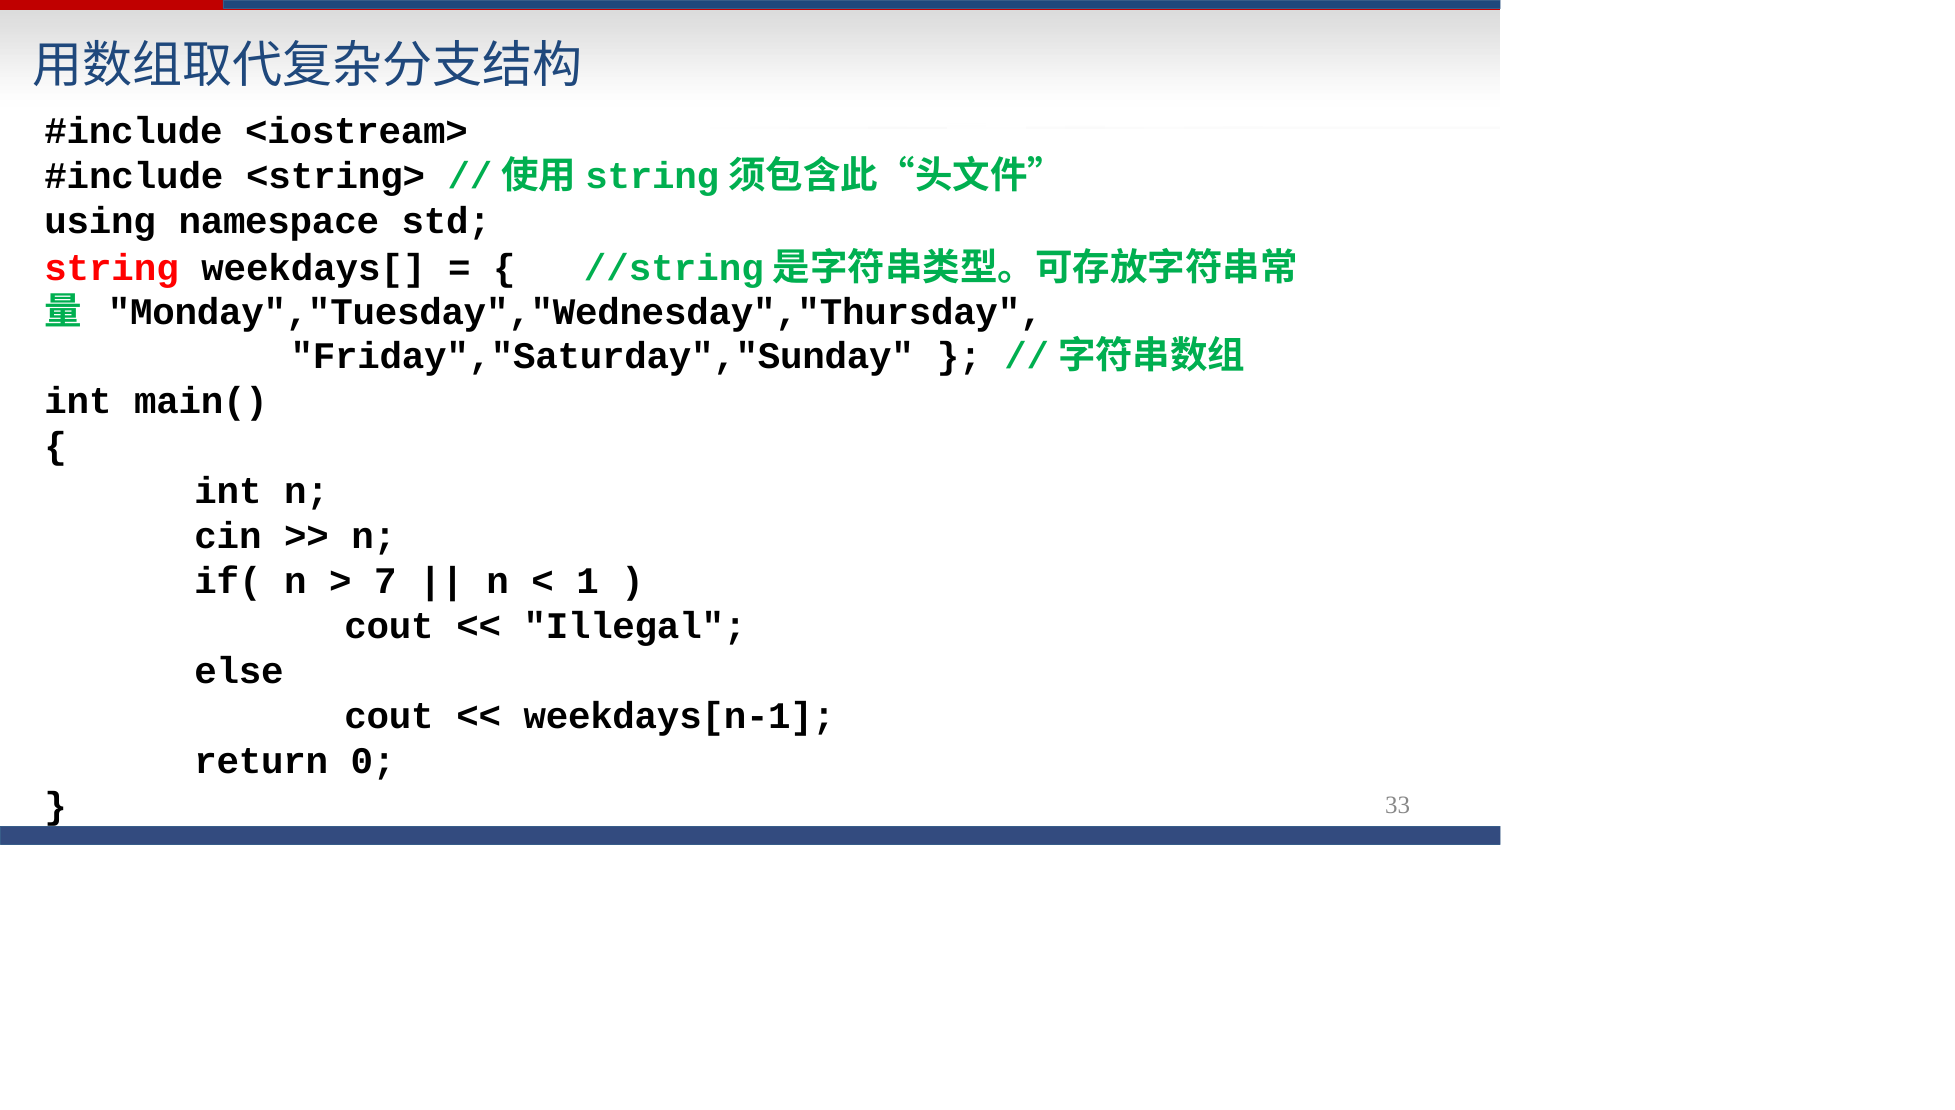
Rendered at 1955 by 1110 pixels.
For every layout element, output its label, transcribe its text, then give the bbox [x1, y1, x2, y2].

text_box #include <iostream> #include <string> //使用string须包含此“头文件” using namespace std; string weekdays[] = { //string是字符串类型。可存放字符串常量 "Monday","Tuesday","Wednesday","Thursday", "Friday","Saturday","Sunday" }; //字符串数组 int main() { int n; cin >> n; if( n > 7 || n < 1 ) cout << "Illegal"; else cout << weekdays[n-1]; return 0; [42, 103, 1327, 782]
picture [0, 10, 1500, 129]
text_box 33 [1382, 786, 1412, 819]
title 用数组取代复杂分支结构 [30, 30, 585, 219]
text_box } [42, 778, 70, 827]
